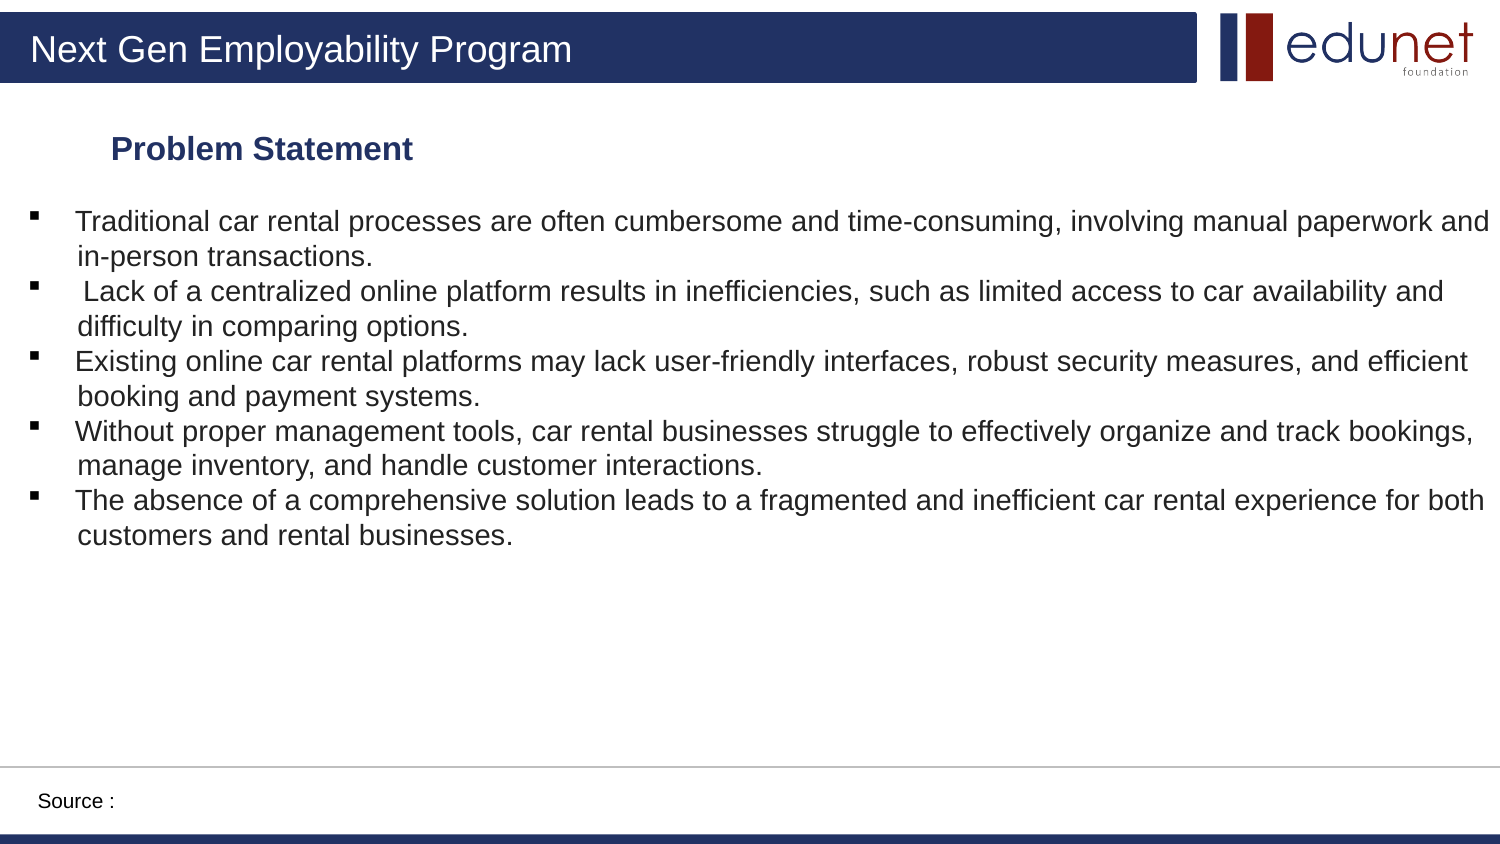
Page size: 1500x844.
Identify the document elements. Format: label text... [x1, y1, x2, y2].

text_box Traditional car rental processes are often cumbersome and time-consuming, involving manual paperwork and in-person transactions. Lack of a centralized online platform results in inefficiencies, such as limited access to car availability and difficulty in comparing options. Existing online car rental platforms may lack user-friendly interfaces, robust security measures, and efficient booking and payment systems. Without proper management tools, car rental businesses struggle to effectively organize and track bookings, manage inventory, and handle customer interactions. The absence of a comprehensive solution leads to a fragmented and inefficient car rental experience for both customers and rental businesses. [13, 194, 1500, 594]
title Problem Statement [21, 111, 504, 165]
picture [1279, 14, 1482, 83]
text_box Source : [22, 776, 139, 826]
